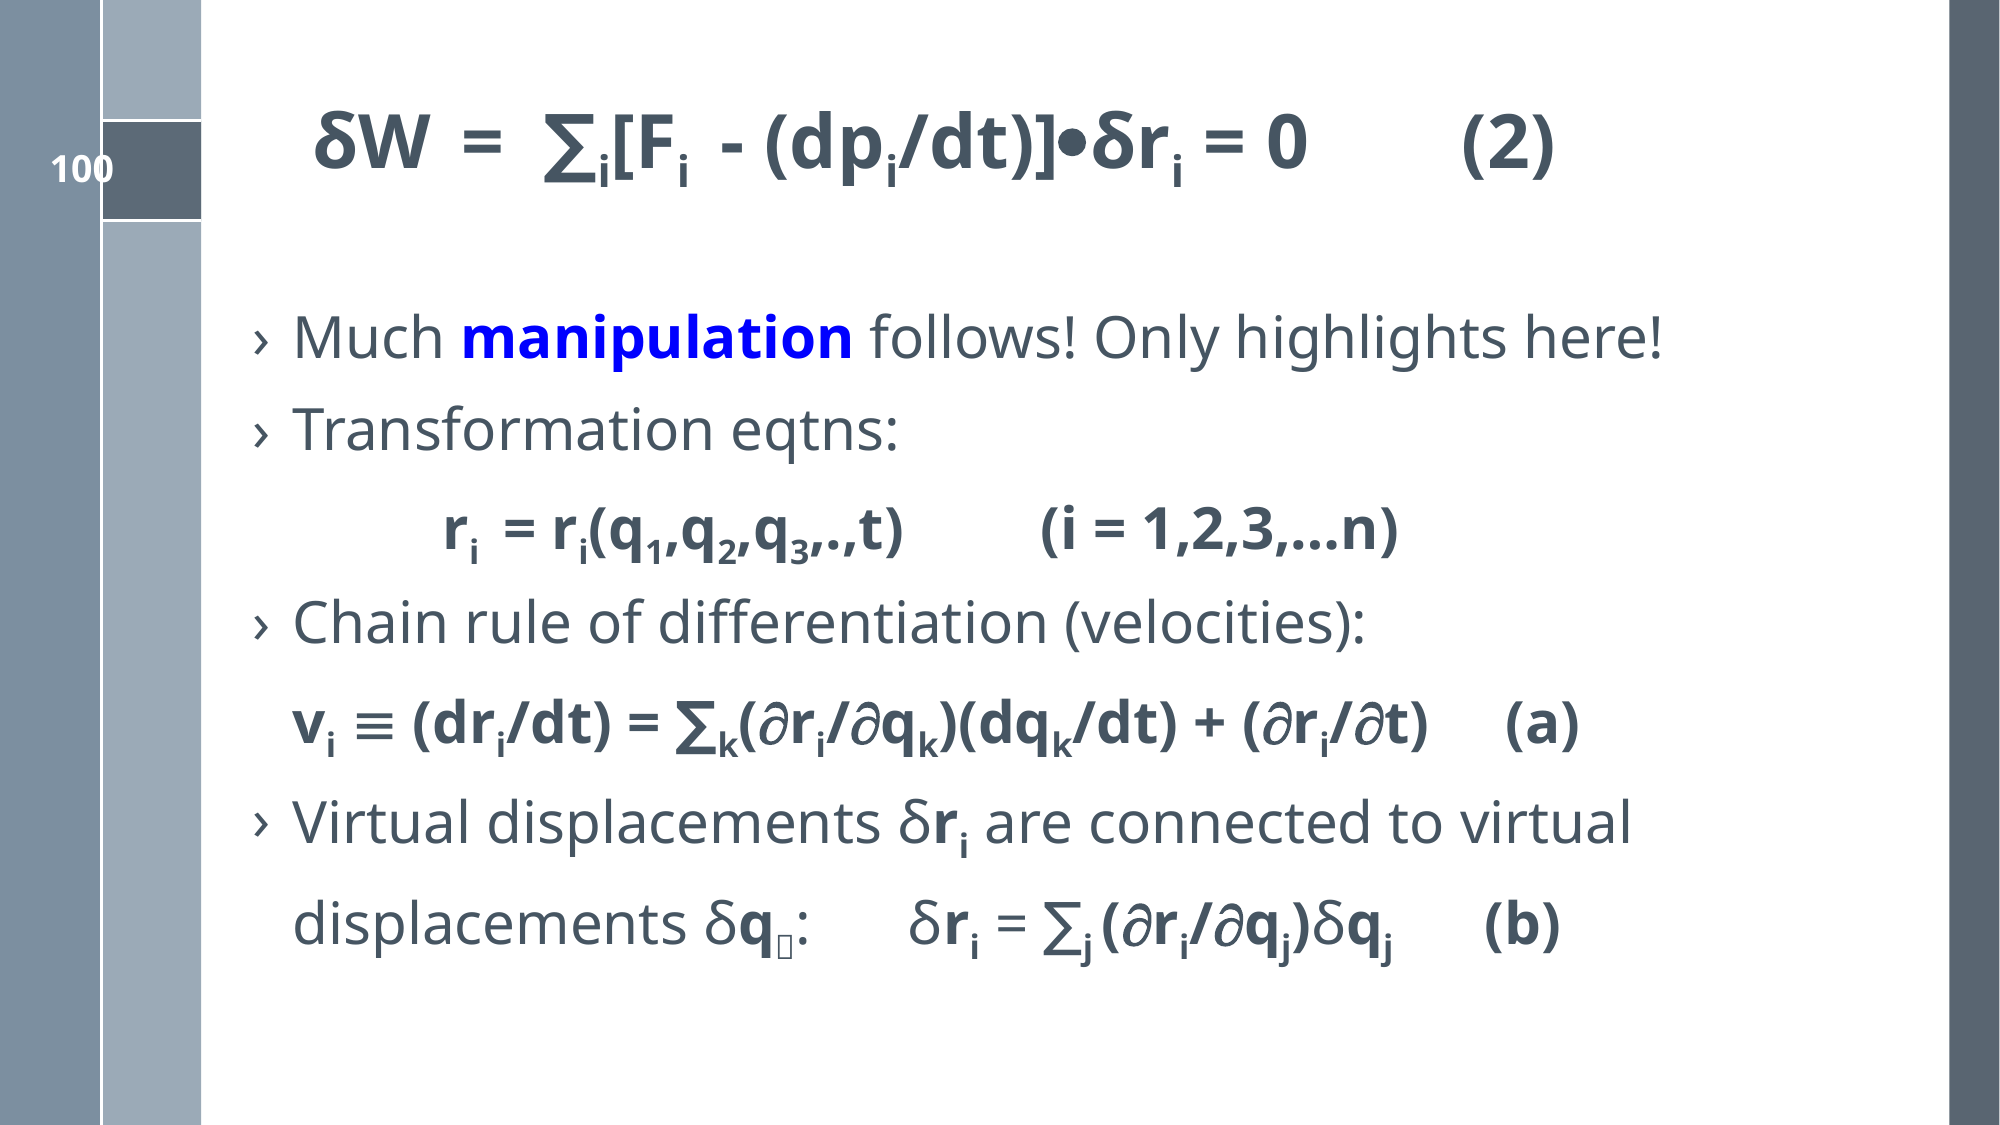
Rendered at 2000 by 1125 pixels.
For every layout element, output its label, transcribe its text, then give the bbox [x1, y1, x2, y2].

list δW = ∑i[Fi - (dpi/dt)]δri = 0 (2) Much manipulation follows! Only highlights here! Transformation eqtns: ri = ri(q1,q2,q3,.,t) (i = 1,2,3,…n) Chain rule of differentiation (velocities): vi  (dri/dt) = ∑k(ri/qk)(dqk/dt) + (ri/t) (a) Virtual displacements δri are connected to virtual displacements δq: δri = ∑j (ri/qj)δqj (b) [237, 87, 1932, 1063]
